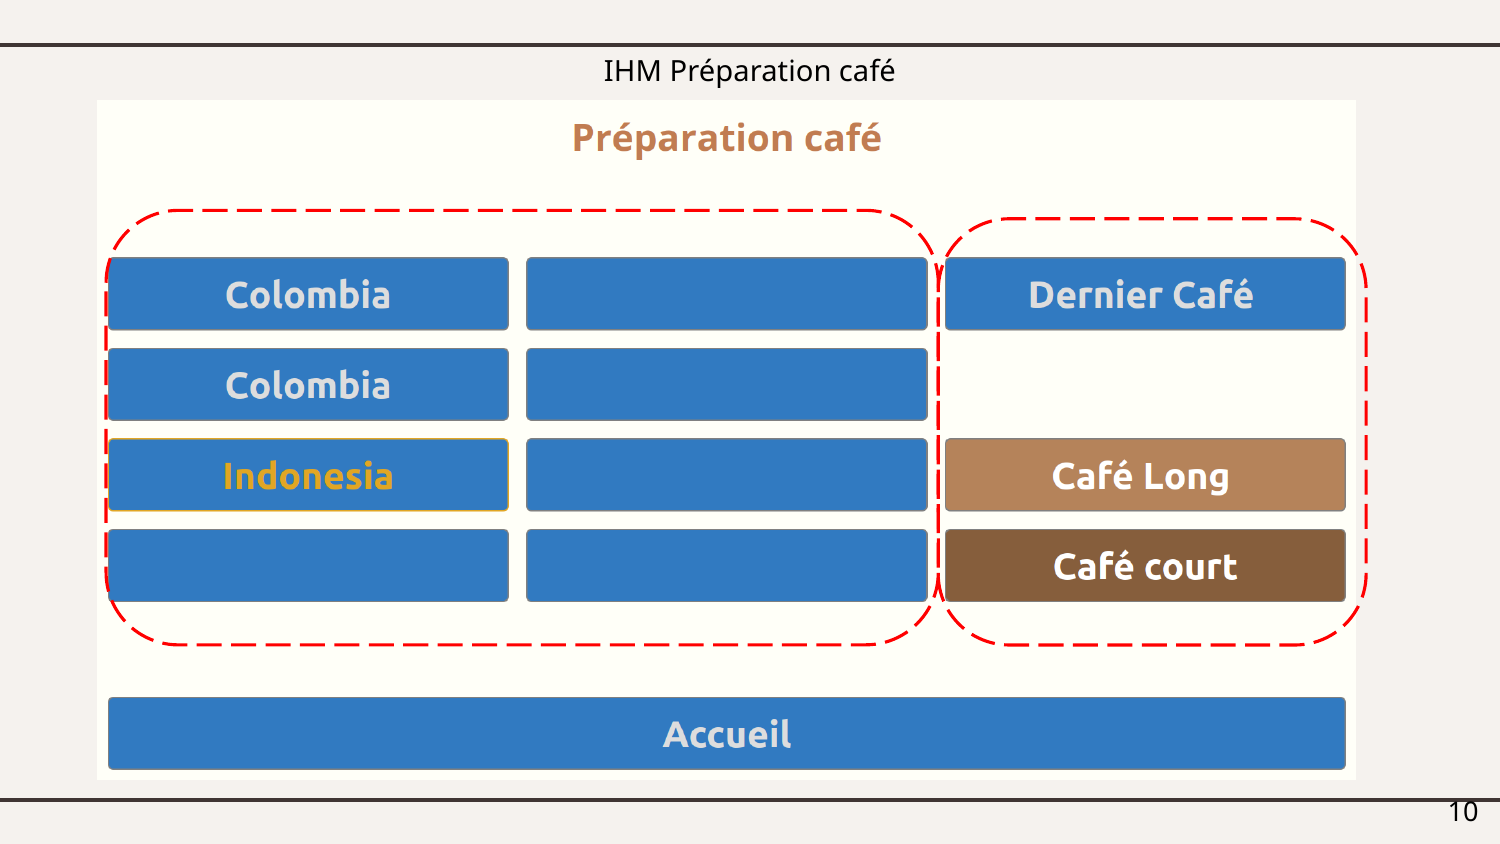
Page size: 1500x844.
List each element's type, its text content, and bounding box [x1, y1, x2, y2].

text_box IHM Préparation café [520, 36, 980, 98]
picture [96, 99, 1356, 780]
slide_number ‹#› [1403, 779, 1494, 844]
text_box [1360, 261, 1367, 603]
